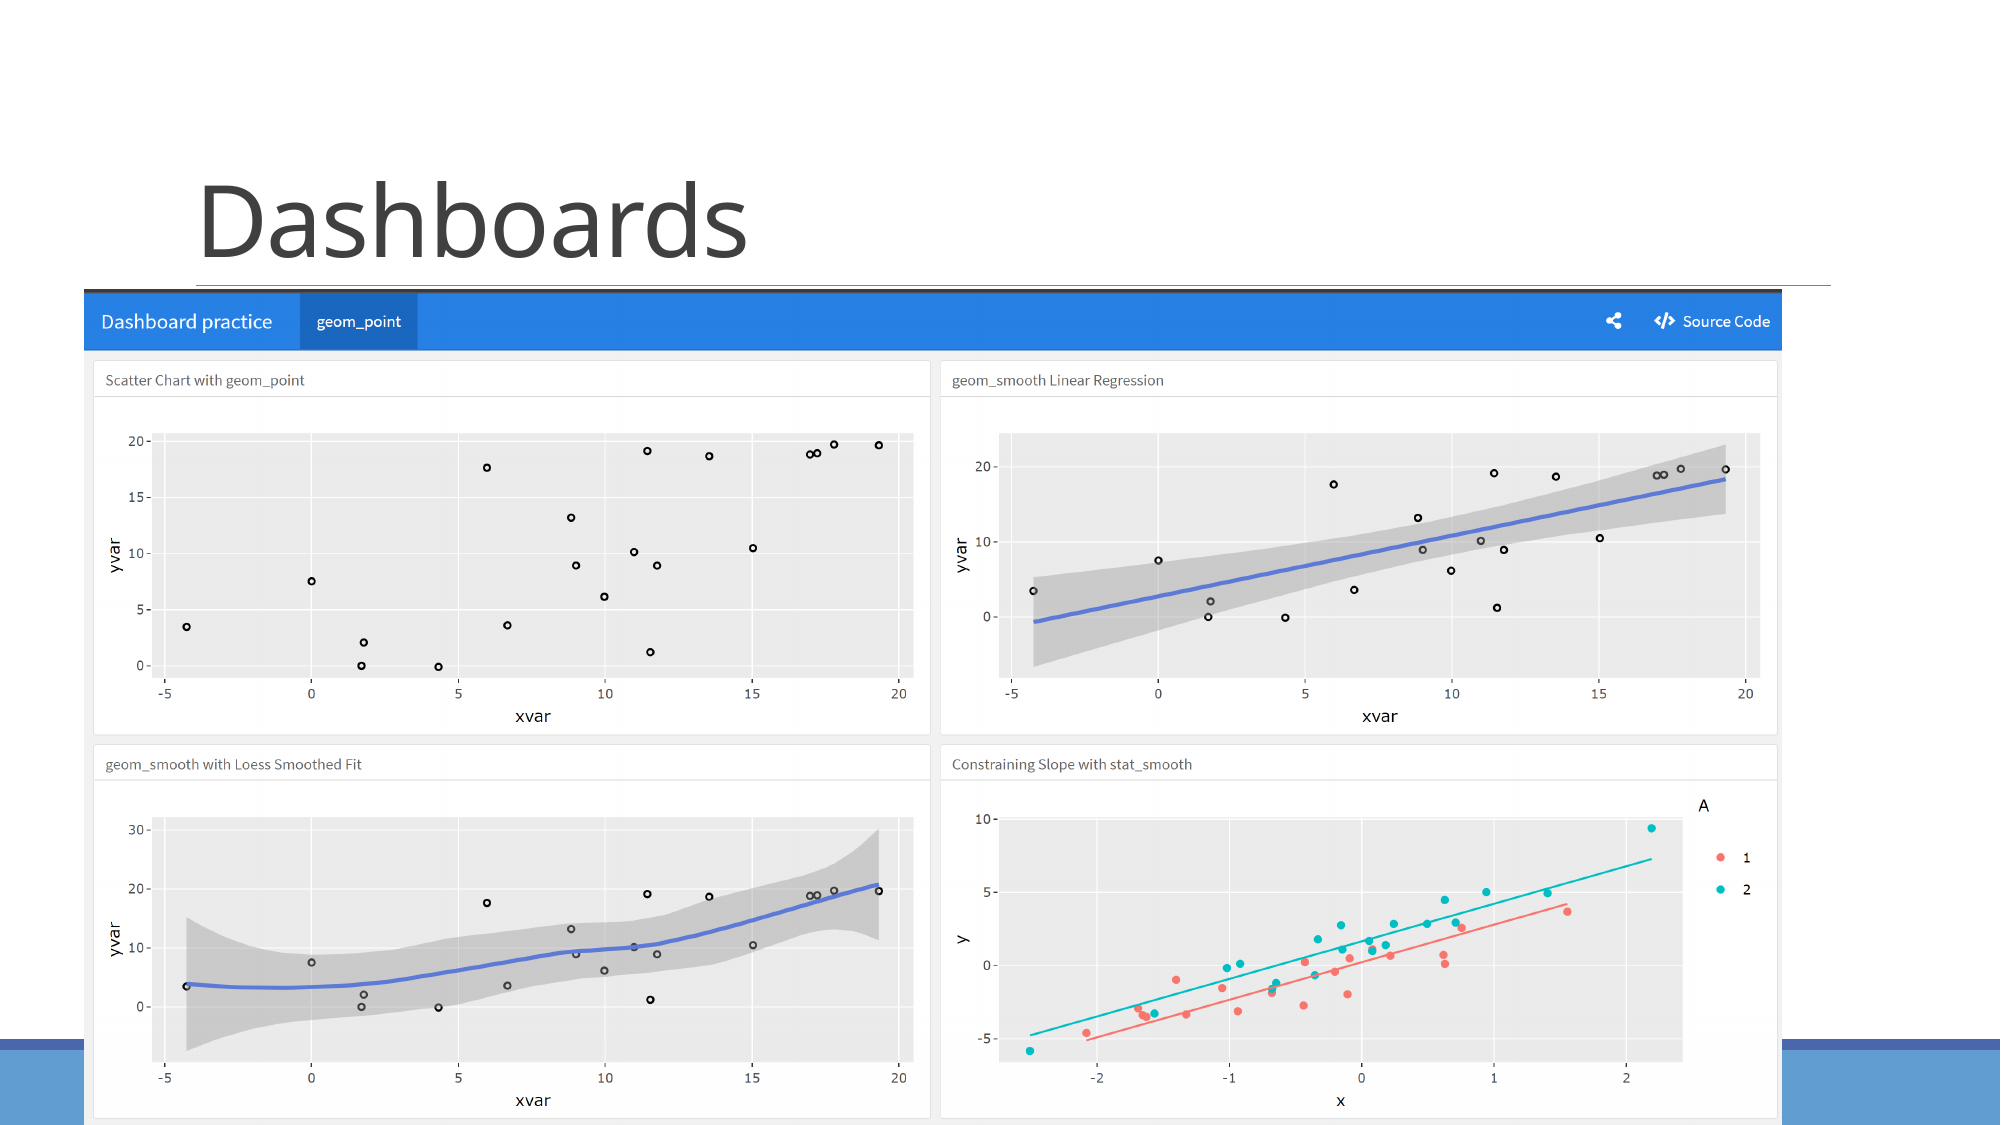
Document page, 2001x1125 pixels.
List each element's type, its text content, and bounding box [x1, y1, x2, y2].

title Dashboards [180, 47, 1830, 285]
picture [83, 288, 1782, 1125]
